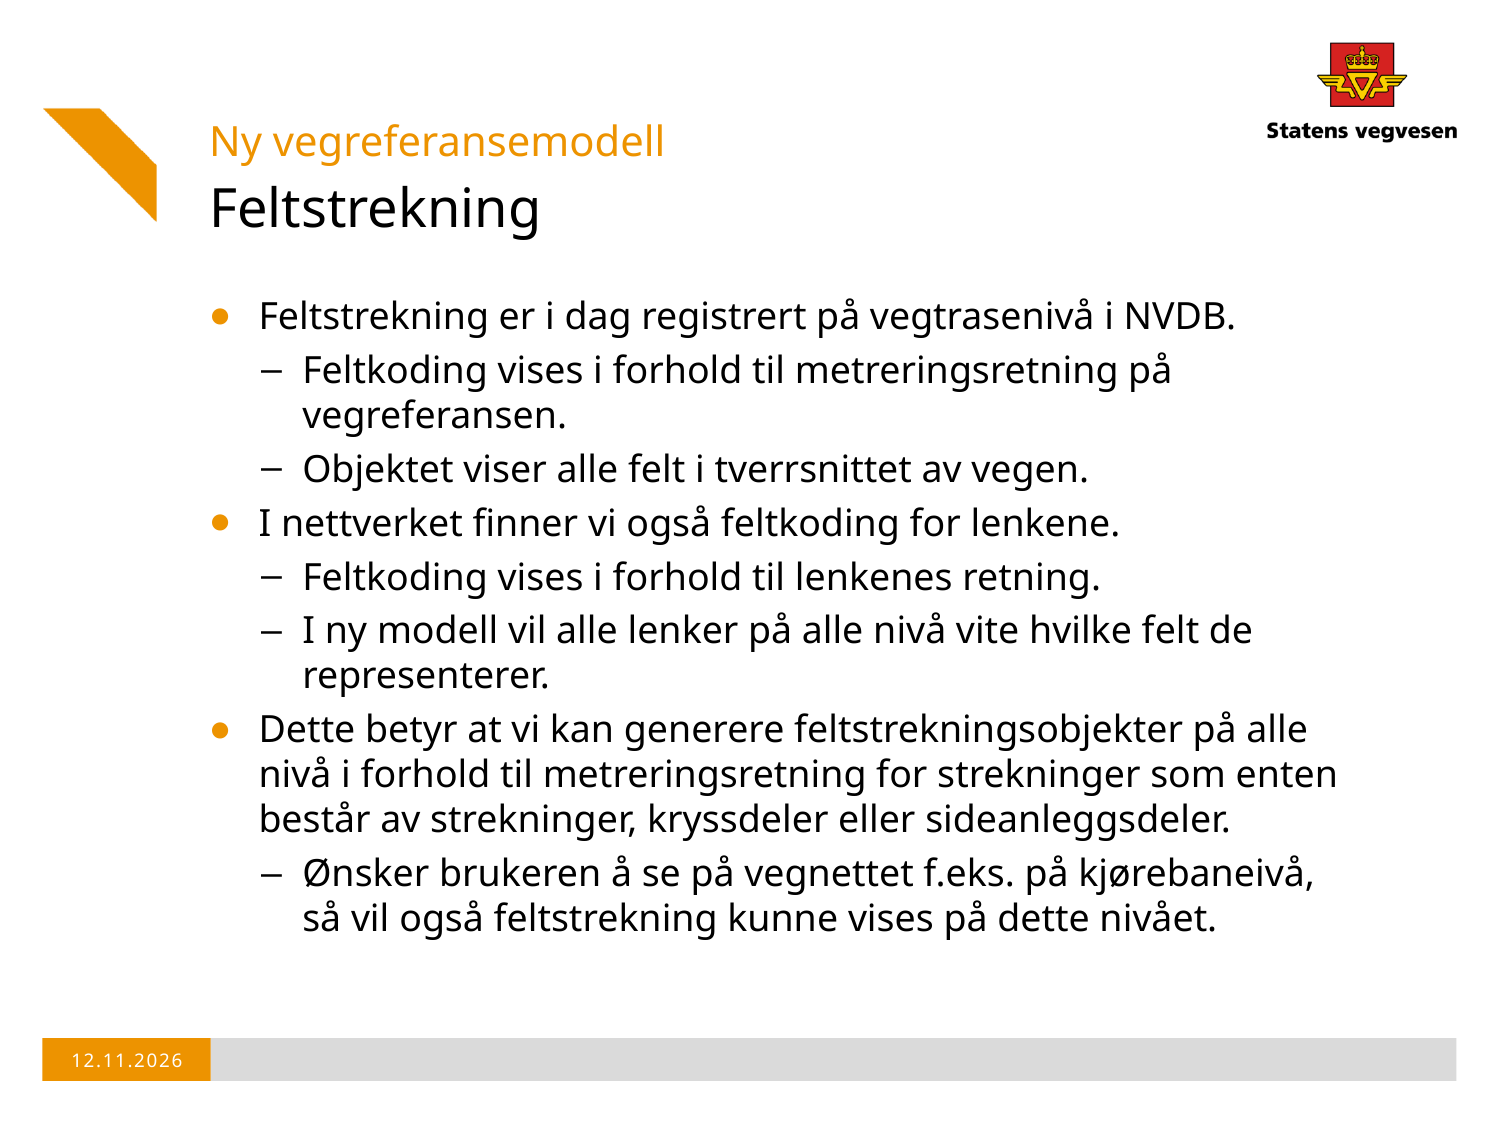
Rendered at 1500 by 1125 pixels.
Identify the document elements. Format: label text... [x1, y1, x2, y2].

list Feltstrekning er i dag registrert på vegtrasenivå i NVDB. Feltkoding vises i forhold til metreringsretning på vegreferansen. Objektet viser alle felt i tverrsnittet av vegen. I nettverket finner vi også feltkoding for lenkene. Feltkoding vises i forhold til lenkenes retning. I ny modell vil alle lenker på alle nivå vite hvilke felt de representerer. Dette betyr at vi kan generere feltstrekningsobjekter på alle nivå i forhold til metreringsretning for strekninger som enten består av strekninger, kryssdeler eller sideanleggsdeler. Ønsker brukeren å se på vegnettet f.eks. på kjørebaneivå, så vil også feltstrekning kunne vises på dette nivået. [208, 291, 1358, 996]
picture [1252, 0, 1500, 145]
list Ny vegreferansemodell [209, 114, 1143, 173]
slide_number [42, 1047, 211, 1076]
picture [0, 0, 167, 230]
title Feltstrekning [209, 173, 1358, 251]
